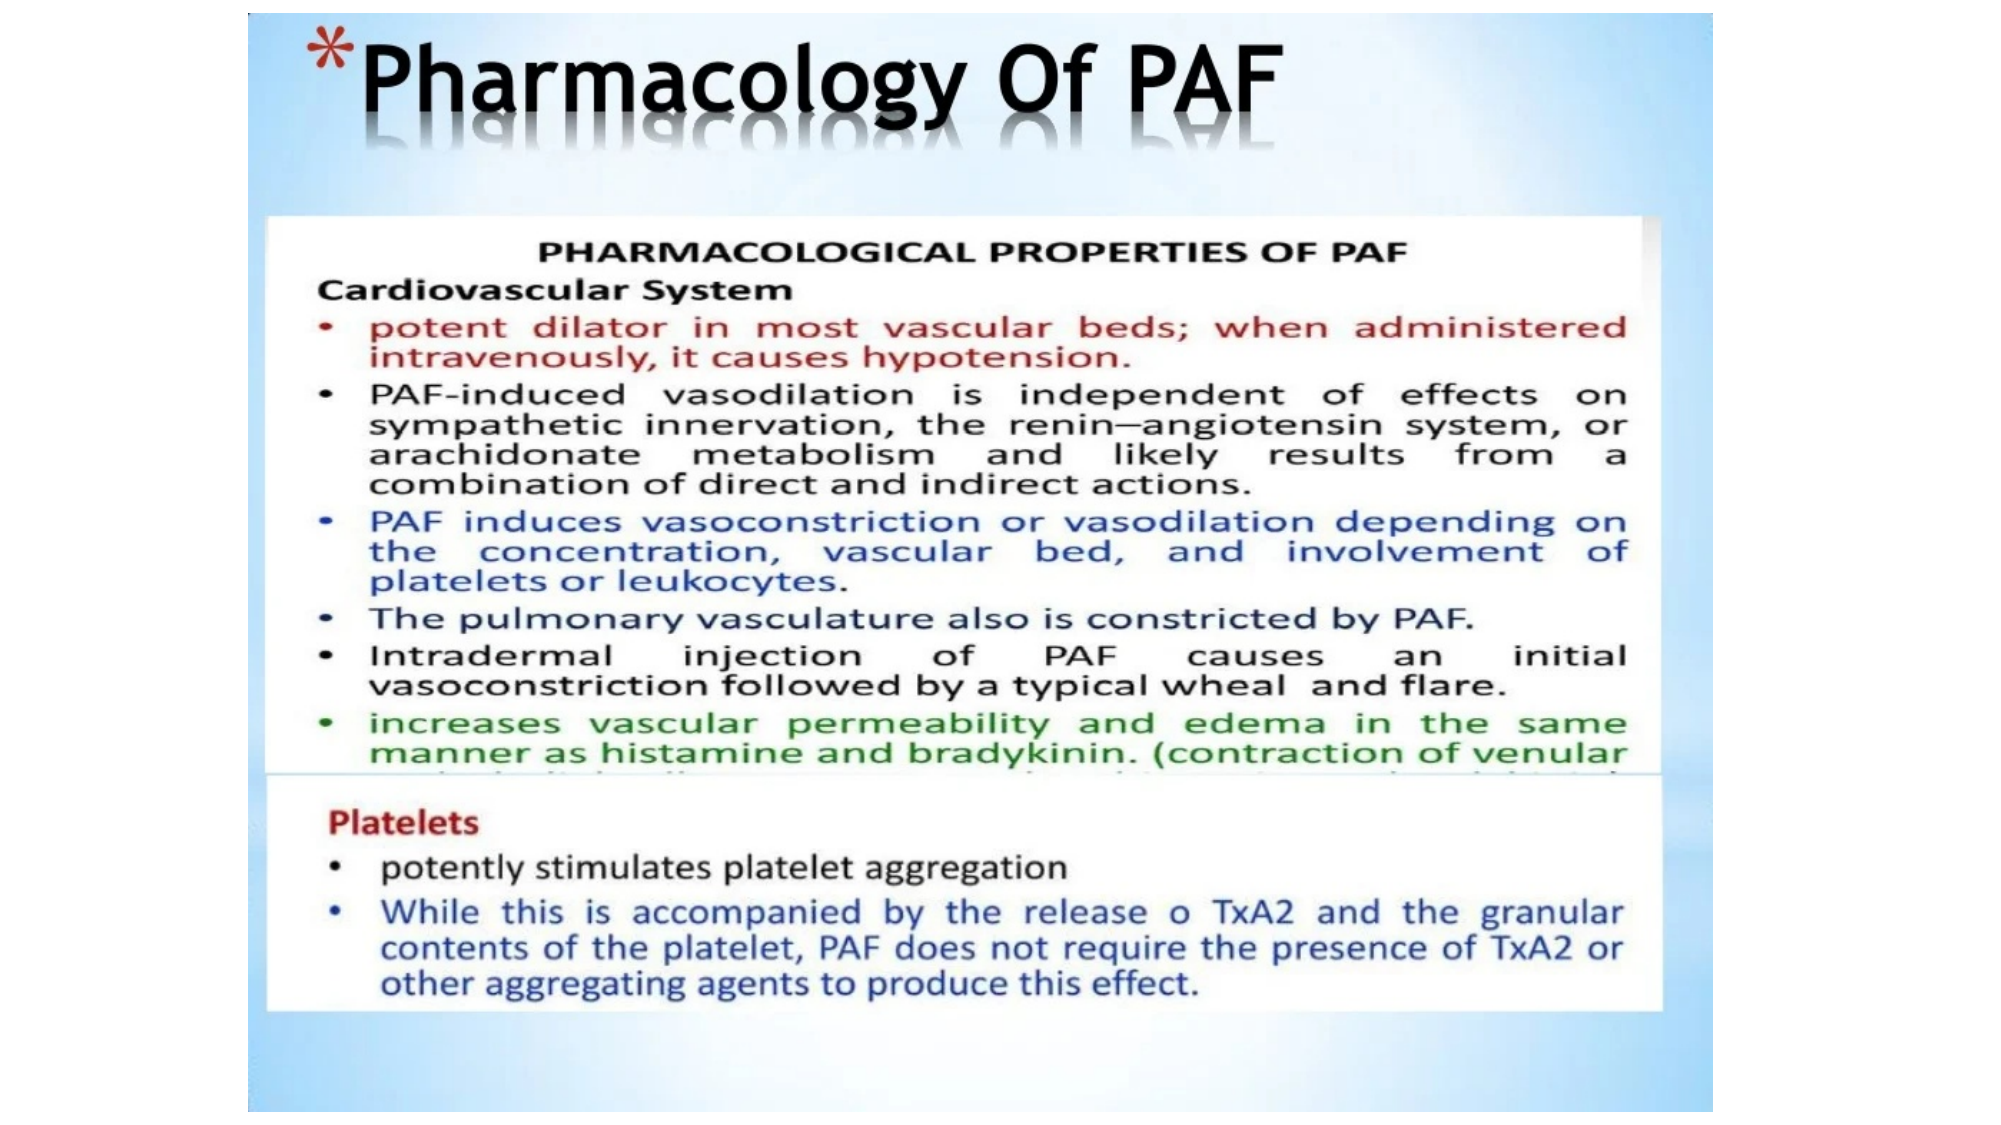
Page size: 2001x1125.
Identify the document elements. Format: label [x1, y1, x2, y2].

picture [248, 13, 1713, 1112]
